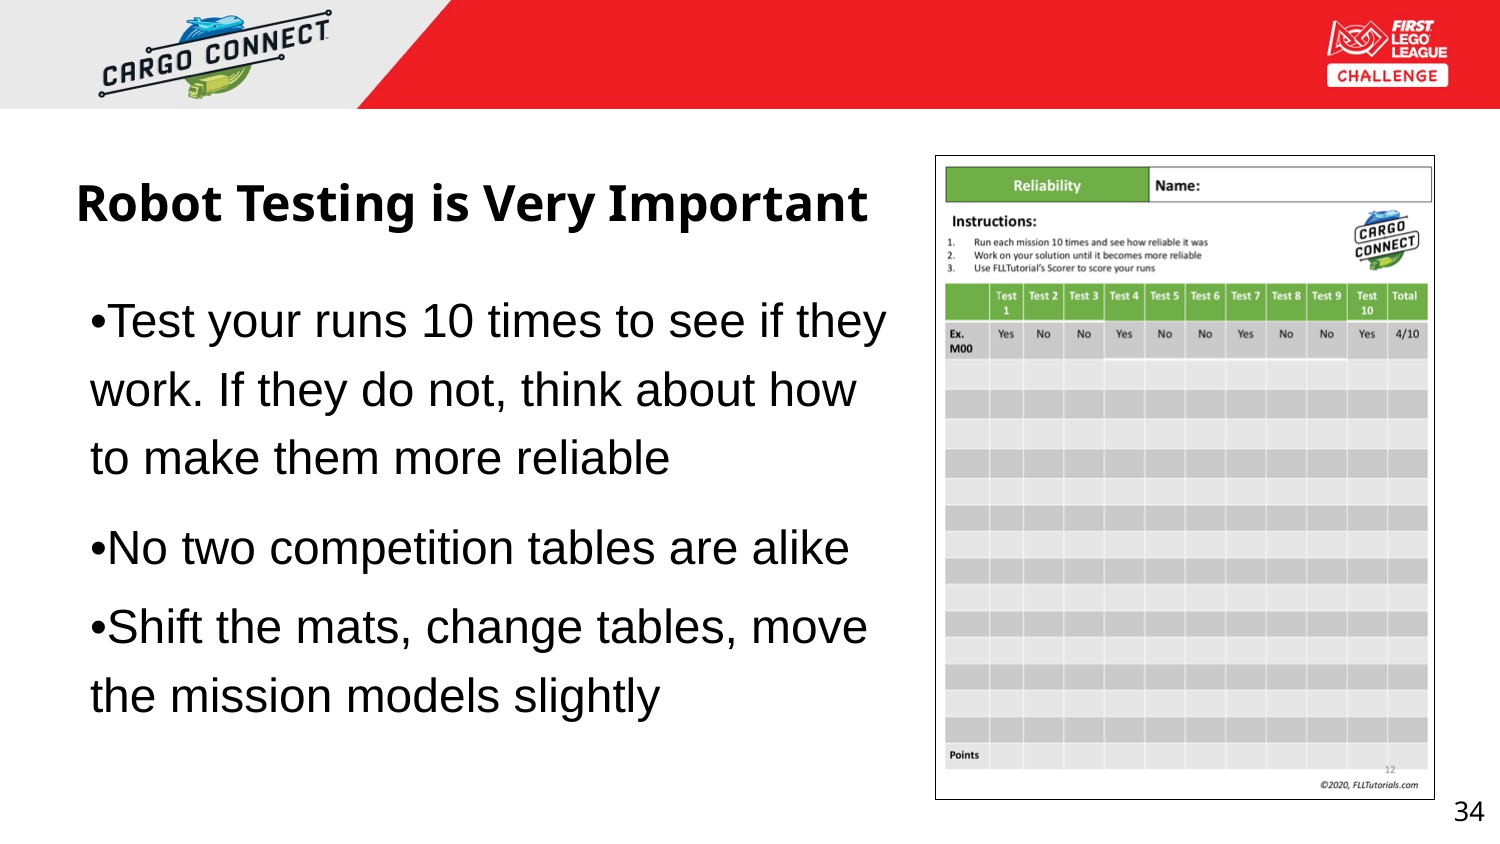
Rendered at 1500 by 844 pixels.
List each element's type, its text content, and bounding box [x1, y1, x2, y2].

title Robot Testing is Very Important [75, 155, 934, 247]
picture [0, 0, 1500, 844]
slide_number 34 [1409, 779, 1500, 844]
list •Test your runs 10 times to see if they work. If they do not, think about how to make them more reliable •No two competition tables are alike •Shift the mats, change tables, move the mission models slightly [75, 270, 917, 759]
